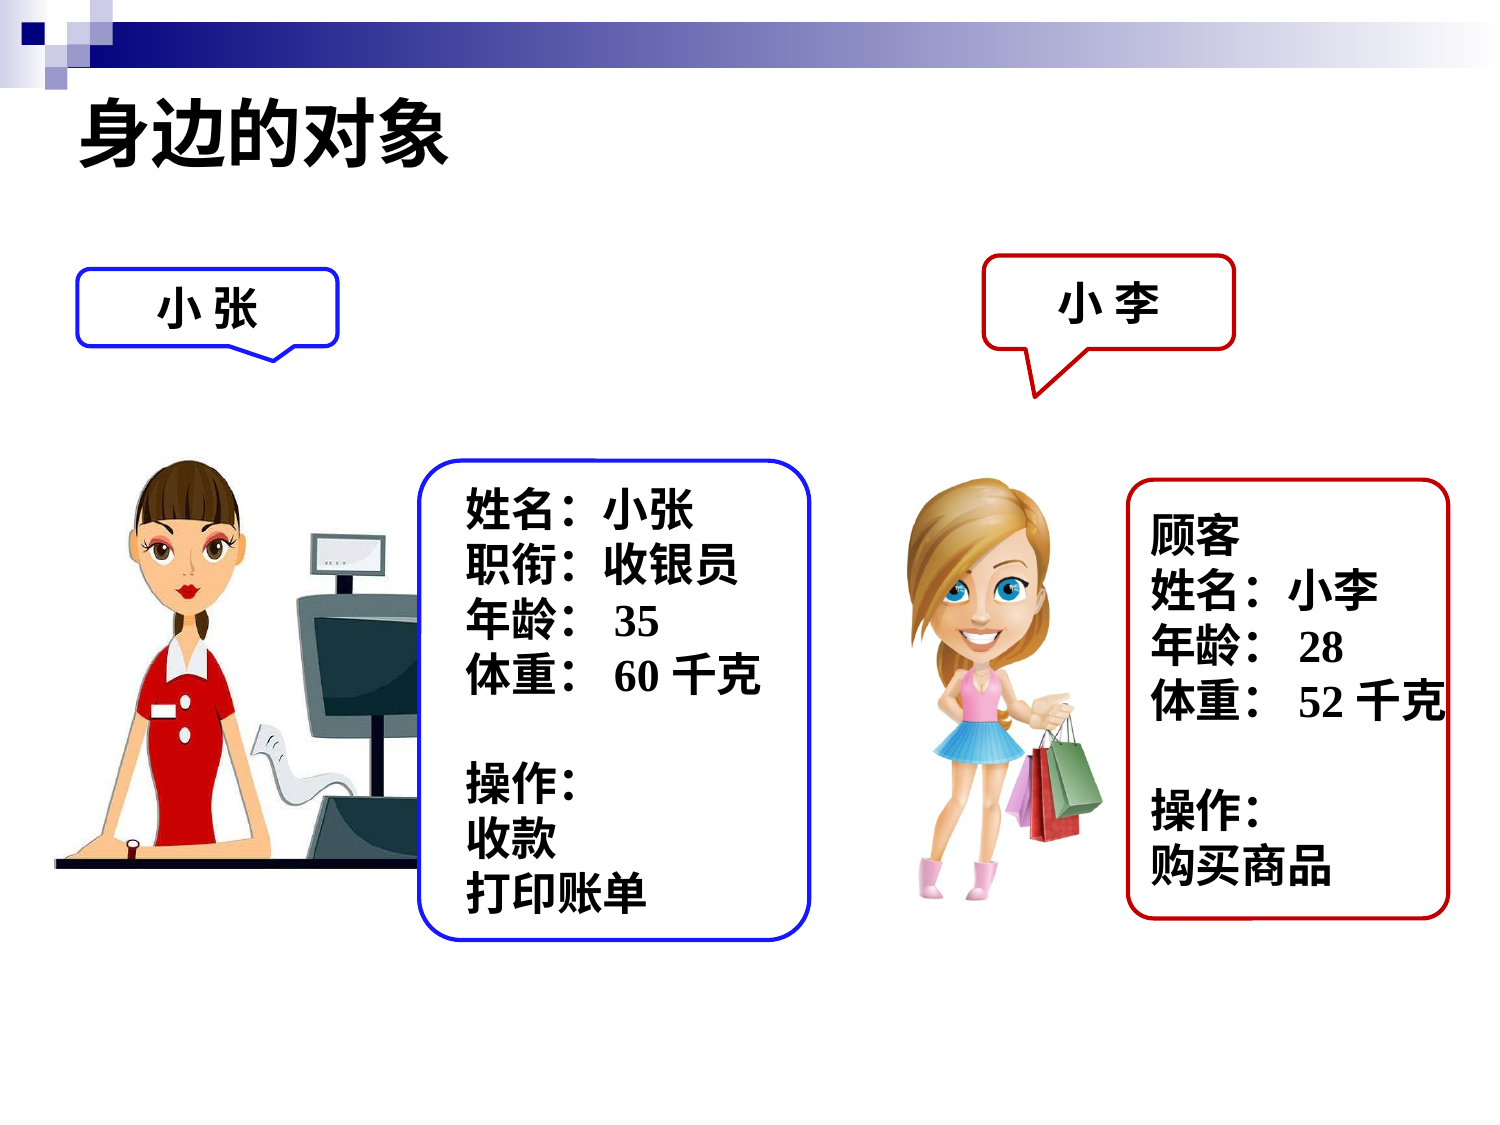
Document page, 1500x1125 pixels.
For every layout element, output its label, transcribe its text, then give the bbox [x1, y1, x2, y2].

title 身边的对象 [61, 66, 491, 197]
picture [903, 467, 1109, 911]
text_box 小 李 [981, 253, 1237, 400]
text_box 顾客 姓名：小李 年龄：28 体重：52千克 操作： 购买商品 [1125, 477, 1451, 921]
text_box 小 张 [75, 266, 340, 364]
picture [52, 455, 467, 870]
text_box 姓名：小张 职衔：收银员 年龄：35 体重：60千克 操作： 收款 打印账单 [417, 458, 812, 943]
